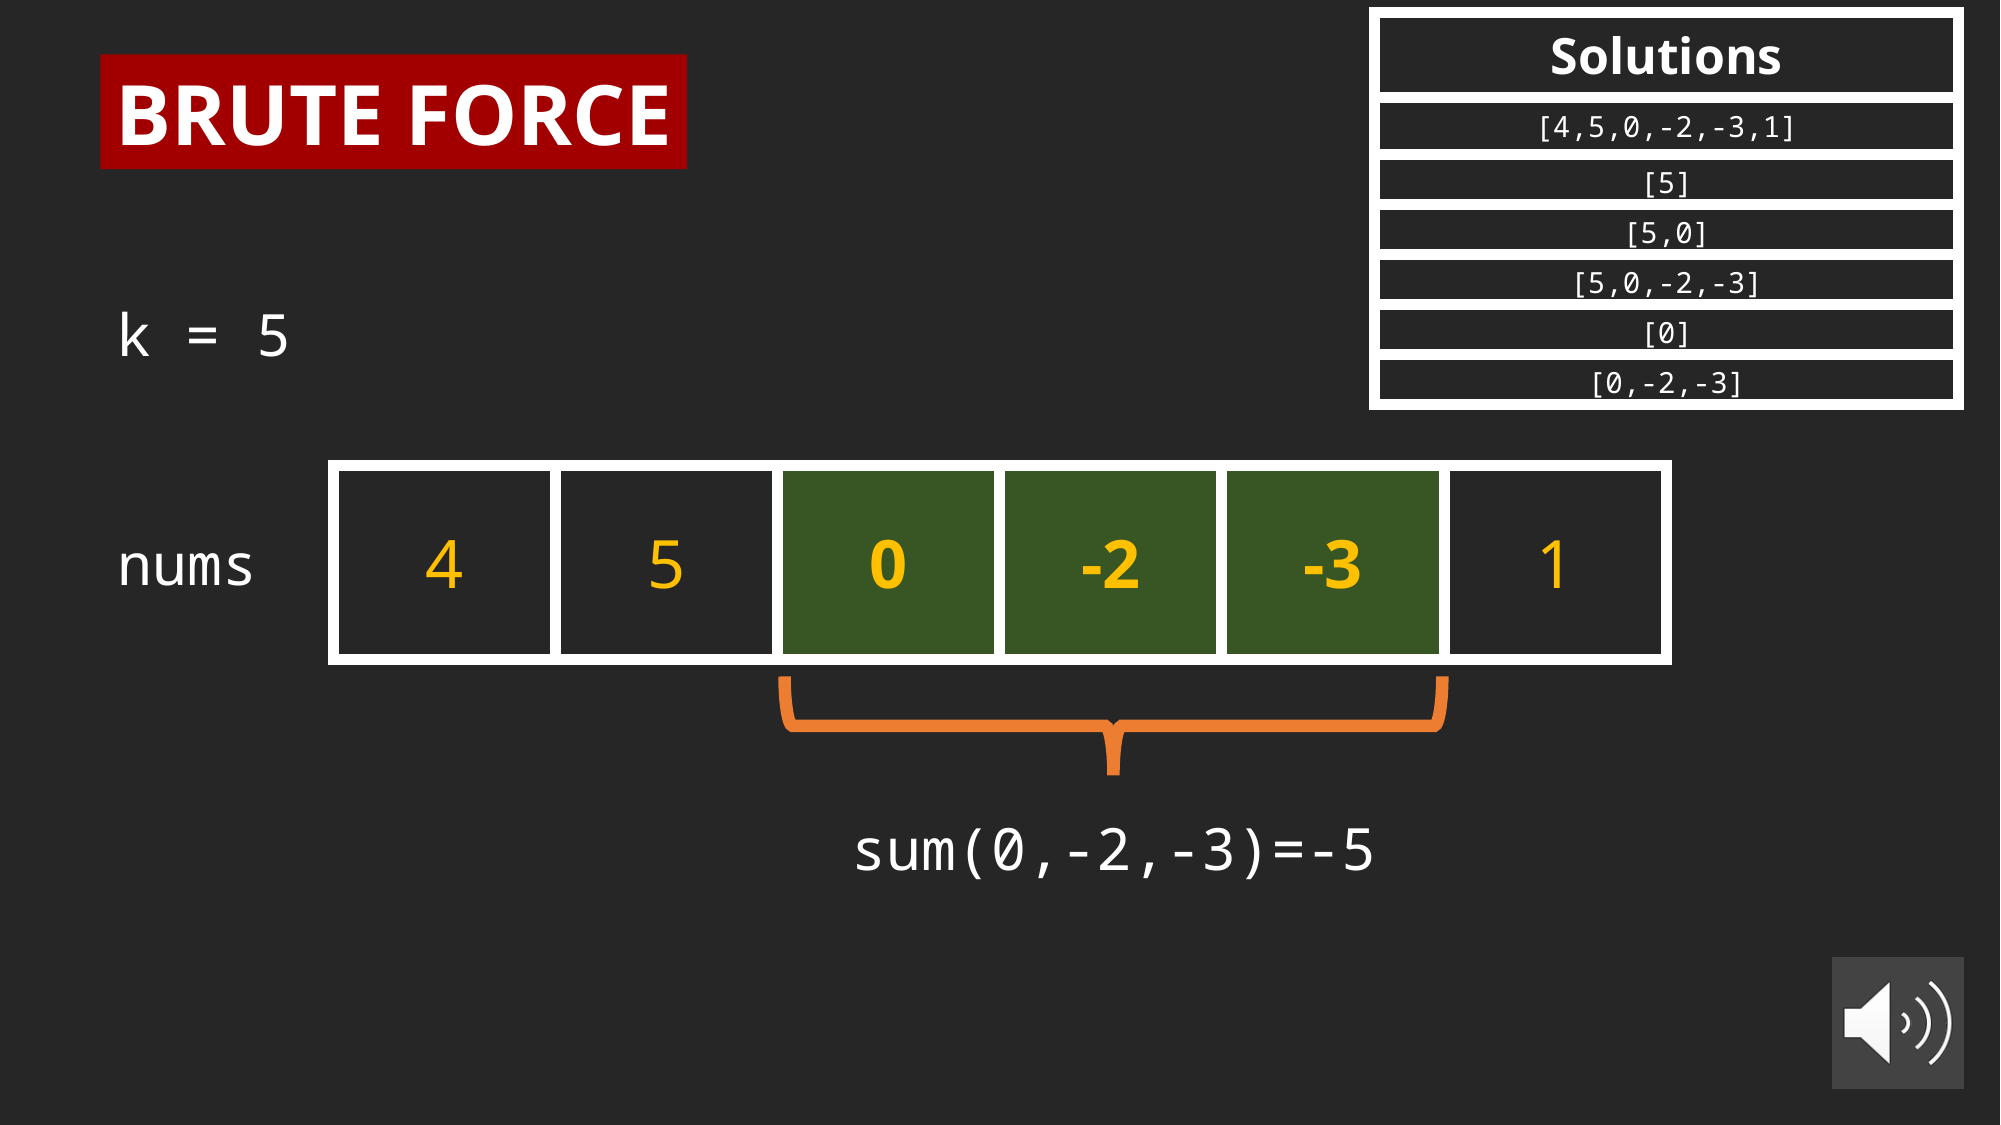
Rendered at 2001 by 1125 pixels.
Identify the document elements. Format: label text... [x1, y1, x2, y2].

table_cell [0] [1380, 310, 1953, 349]
table_header -3 [1227, 471, 1439, 654]
table_cell [5] [1380, 160, 1953, 199]
text_box BRUTE FORCE [100, 54, 687, 170]
table_header 0 [783, 471, 994, 654]
picture [1831, 956, 1965, 1090]
text_box nums [102, 519, 273, 605]
table_header 5 [561, 471, 772, 654]
table_cell [5,0] [1380, 210, 1953, 249]
table_header 1 [1450, 471, 1661, 654]
text_box sum(0,-2,-3)=-5 [784, 804, 1443, 890]
table_cell [0,-2,-3] [1380, 360, 1953, 399]
text_box [784, 676, 1443, 776]
table_header 4 [339, 471, 550, 654]
table_header Solutions [1380, 18, 1953, 92]
table_header -2 [1005, 471, 1216, 654]
table_cell [5,0,-2,-3] [1380, 260, 1953, 299]
table_cell [4,5,0,-2,-3,1] [1380, 103, 1953, 149]
text_box k = 5 [101, 290, 306, 376]
